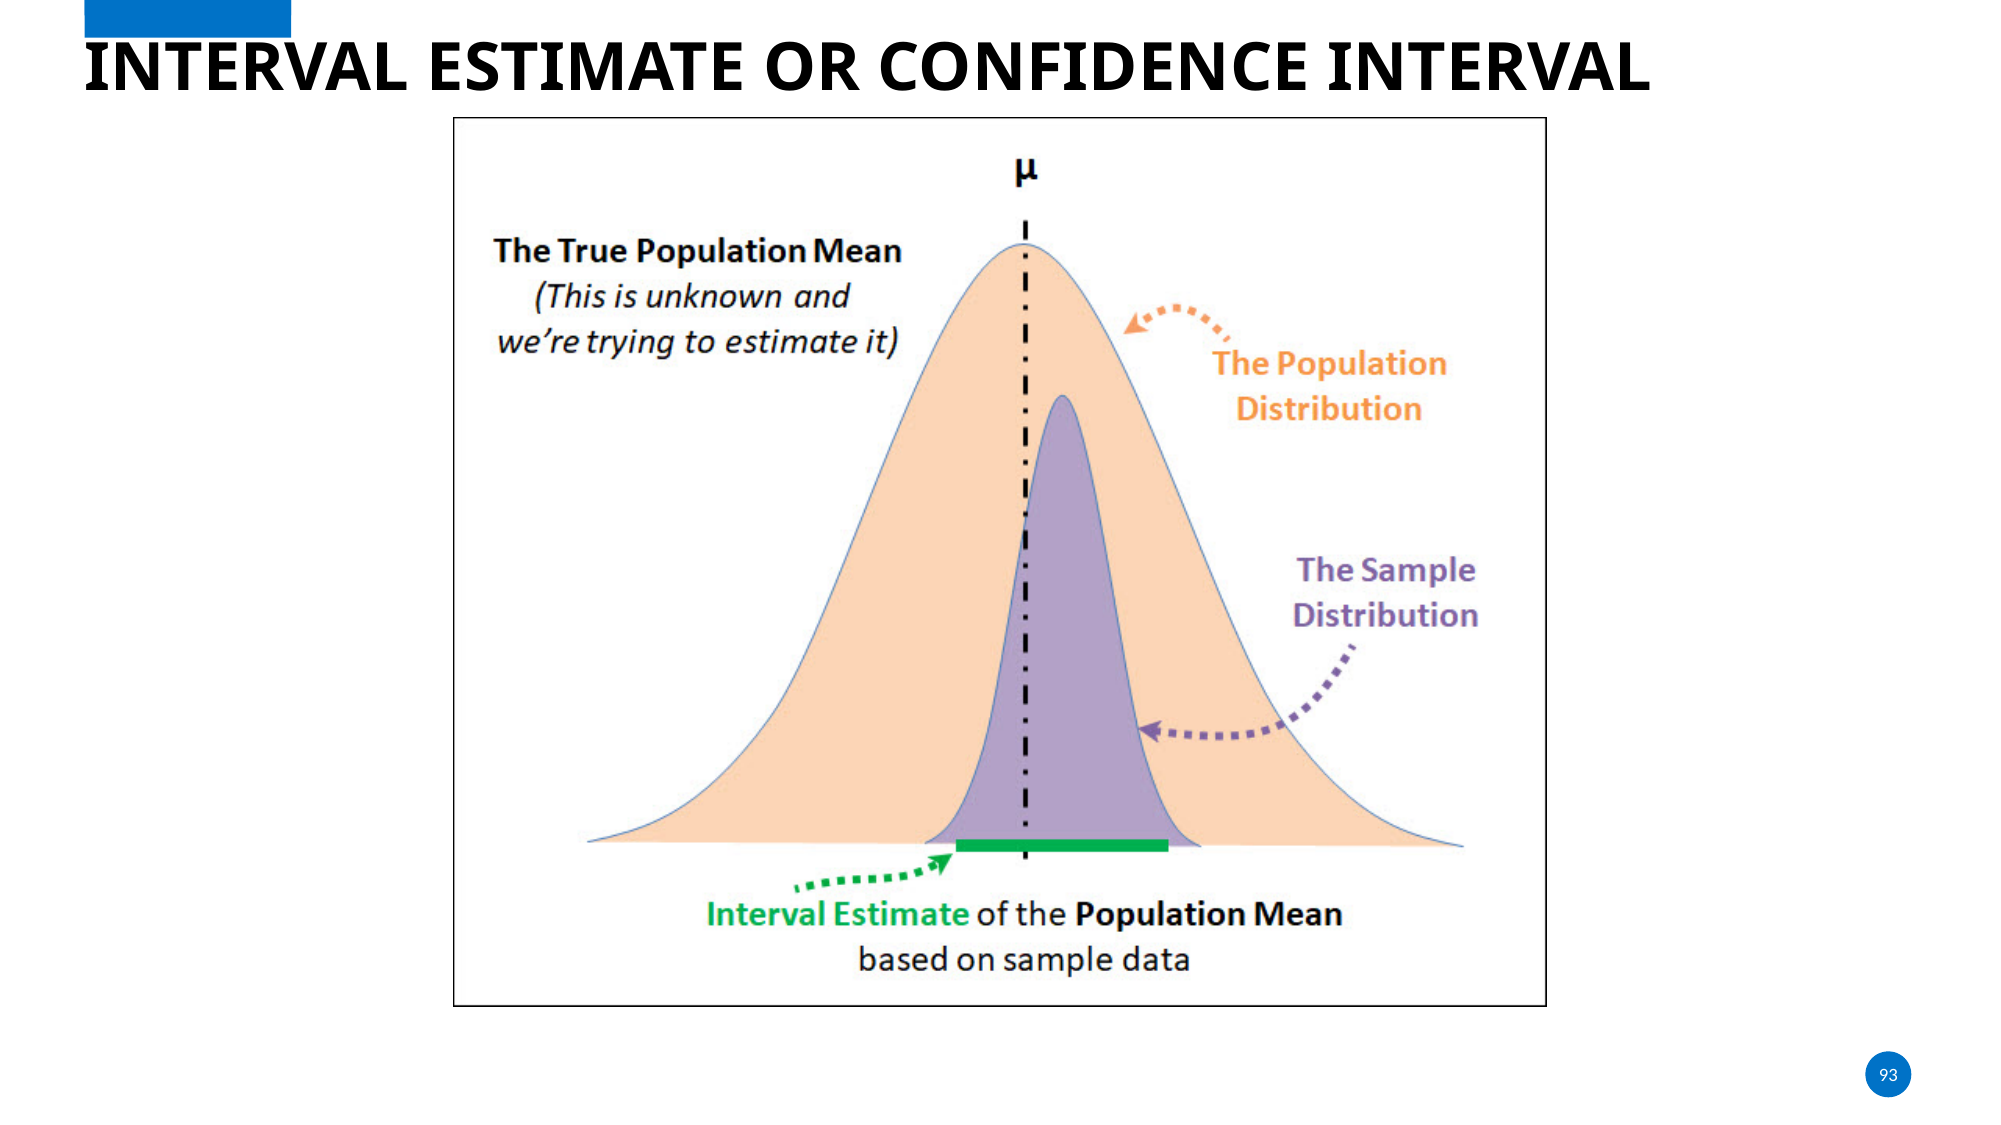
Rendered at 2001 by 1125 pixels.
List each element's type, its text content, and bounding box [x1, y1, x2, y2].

title INTERVAL ESTIMATE oR CONFIDENCE INTERVAL [84, 40, 1914, 105]
picture [453, 117, 1547, 1008]
slide_number 93 [1864, 1059, 1913, 1090]
